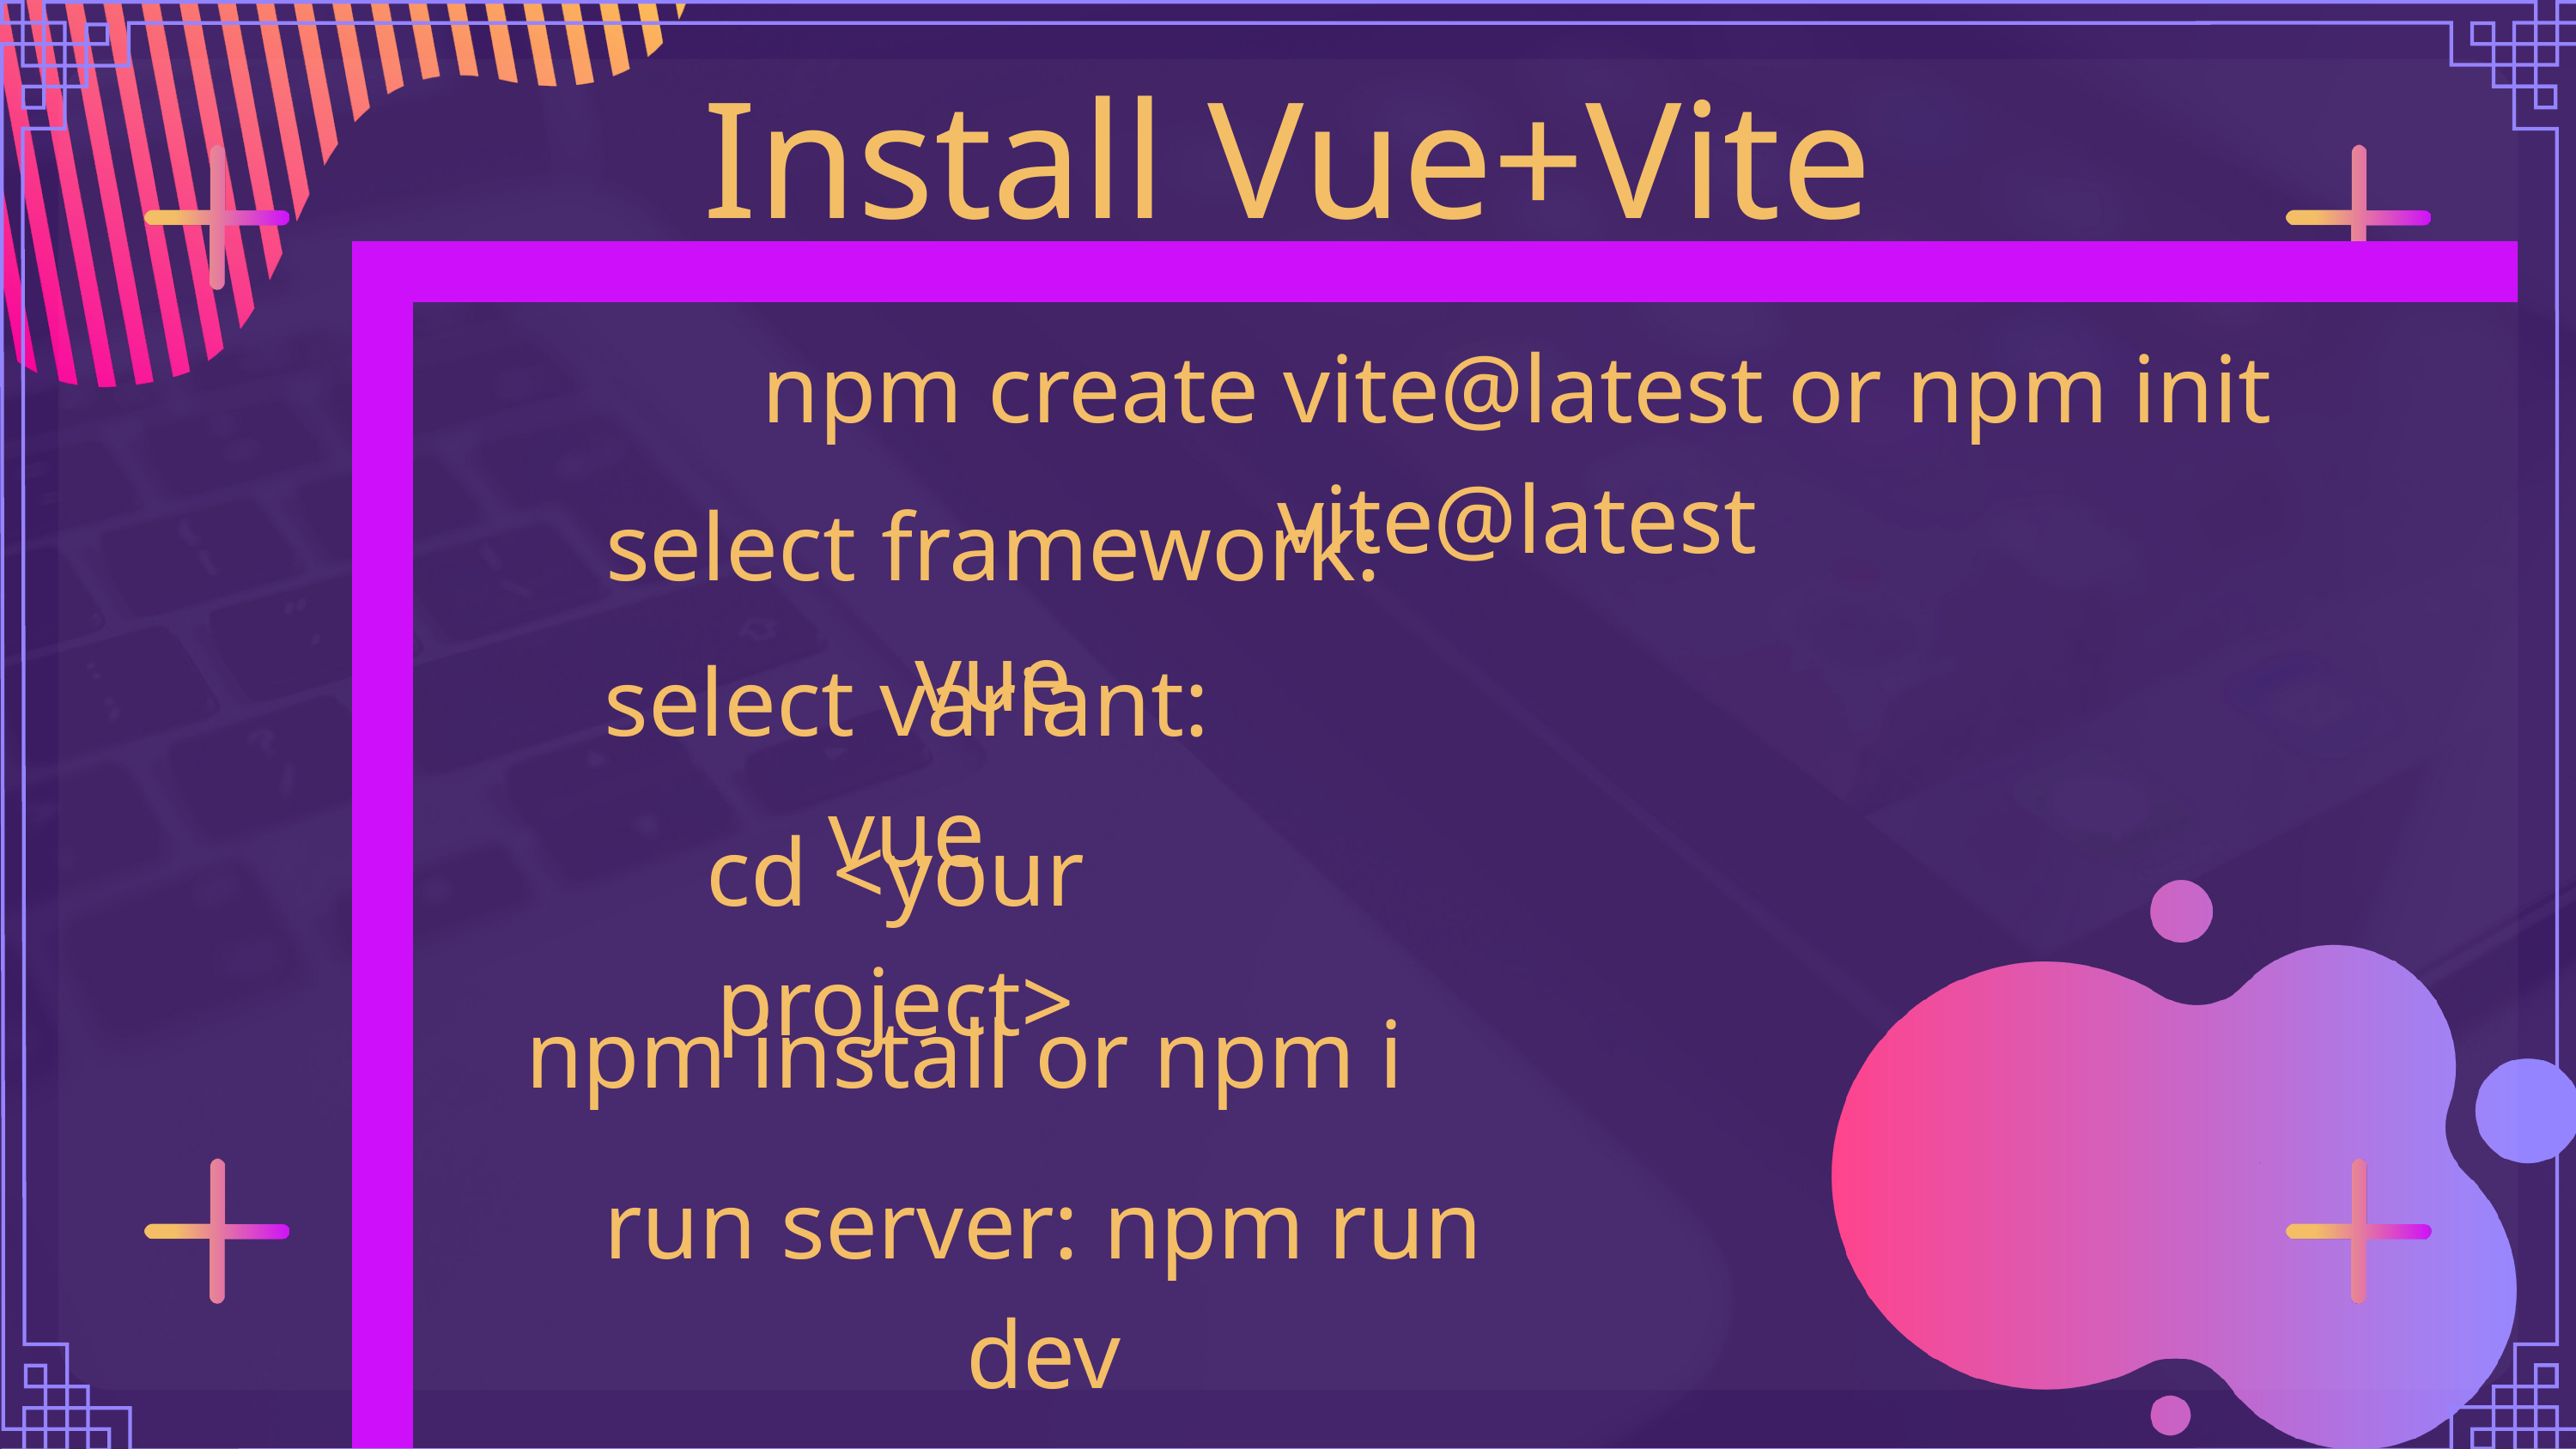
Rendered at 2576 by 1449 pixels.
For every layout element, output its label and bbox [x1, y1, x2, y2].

text_box [0, 0, 2576, 1449]
